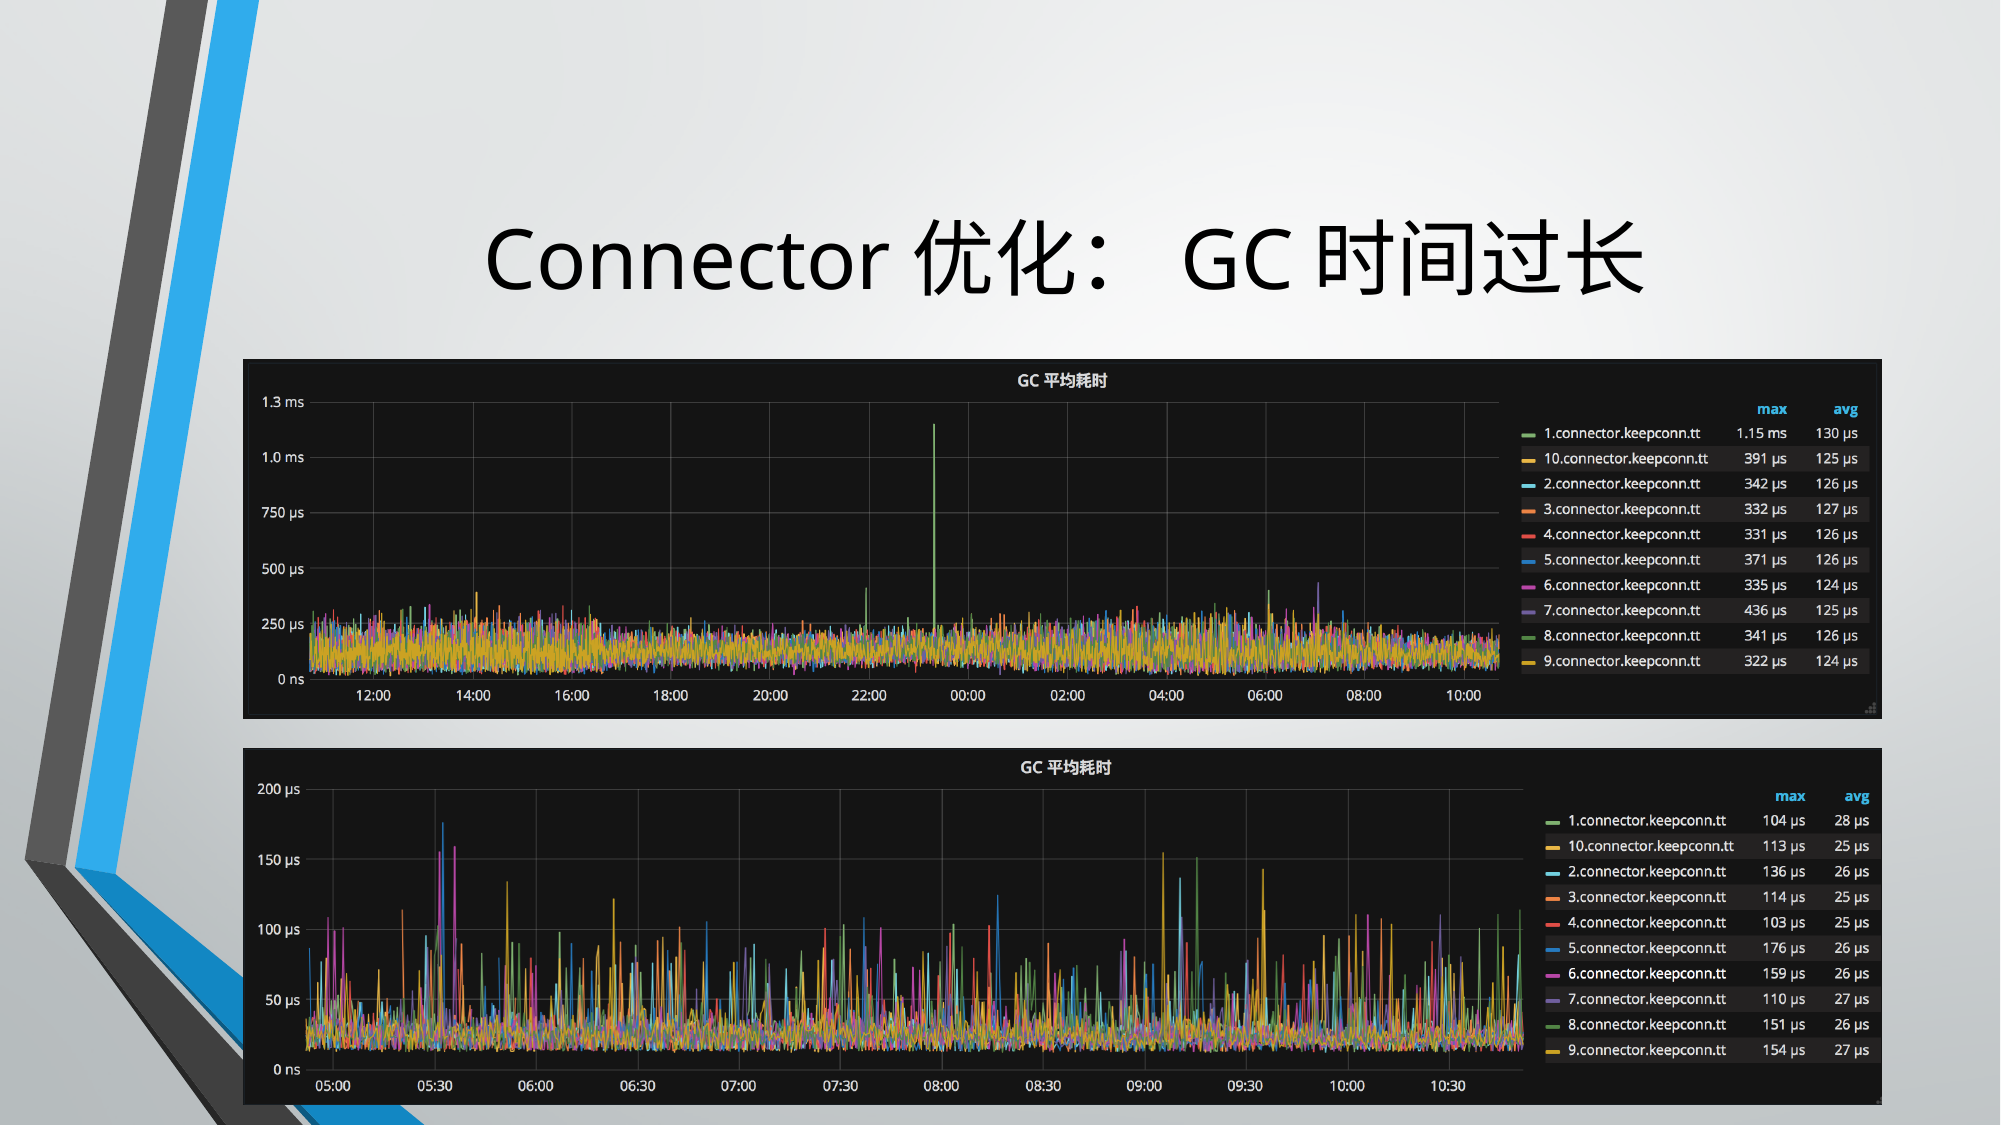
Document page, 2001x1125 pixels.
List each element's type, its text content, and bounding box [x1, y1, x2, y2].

picture [243, 359, 1882, 719]
picture [243, 747, 1882, 1105]
title Connector优化：GC时间过长 [243, 112, 1887, 400]
